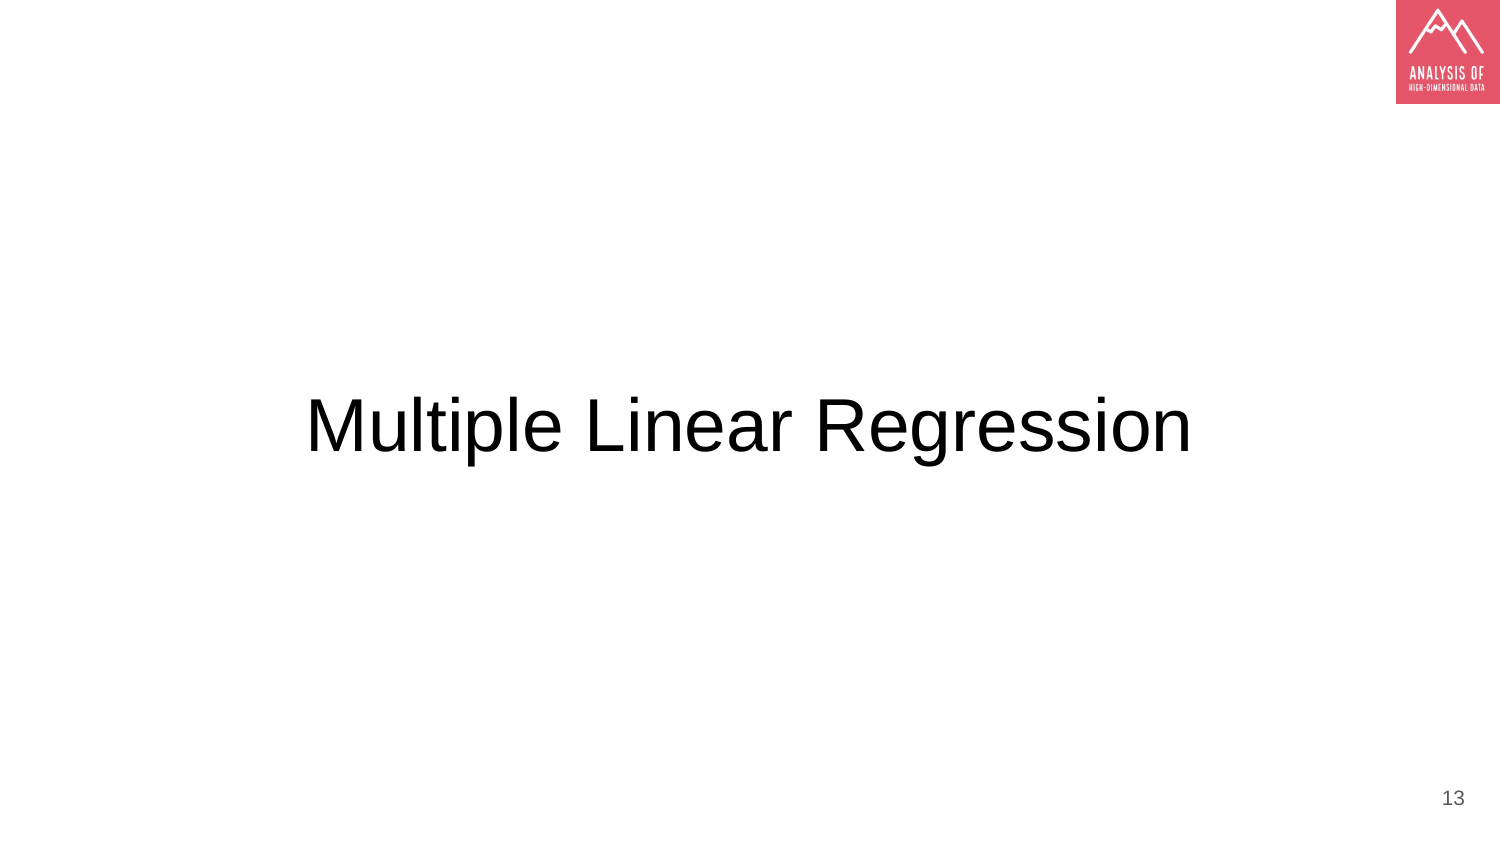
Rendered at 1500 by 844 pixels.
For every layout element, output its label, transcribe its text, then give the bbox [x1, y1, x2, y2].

slide_number ‹#› [1389, 764, 1480, 830]
title Multiple Linear Regression [51, 352, 1449, 491]
picture [1396, 0, 1500, 104]
